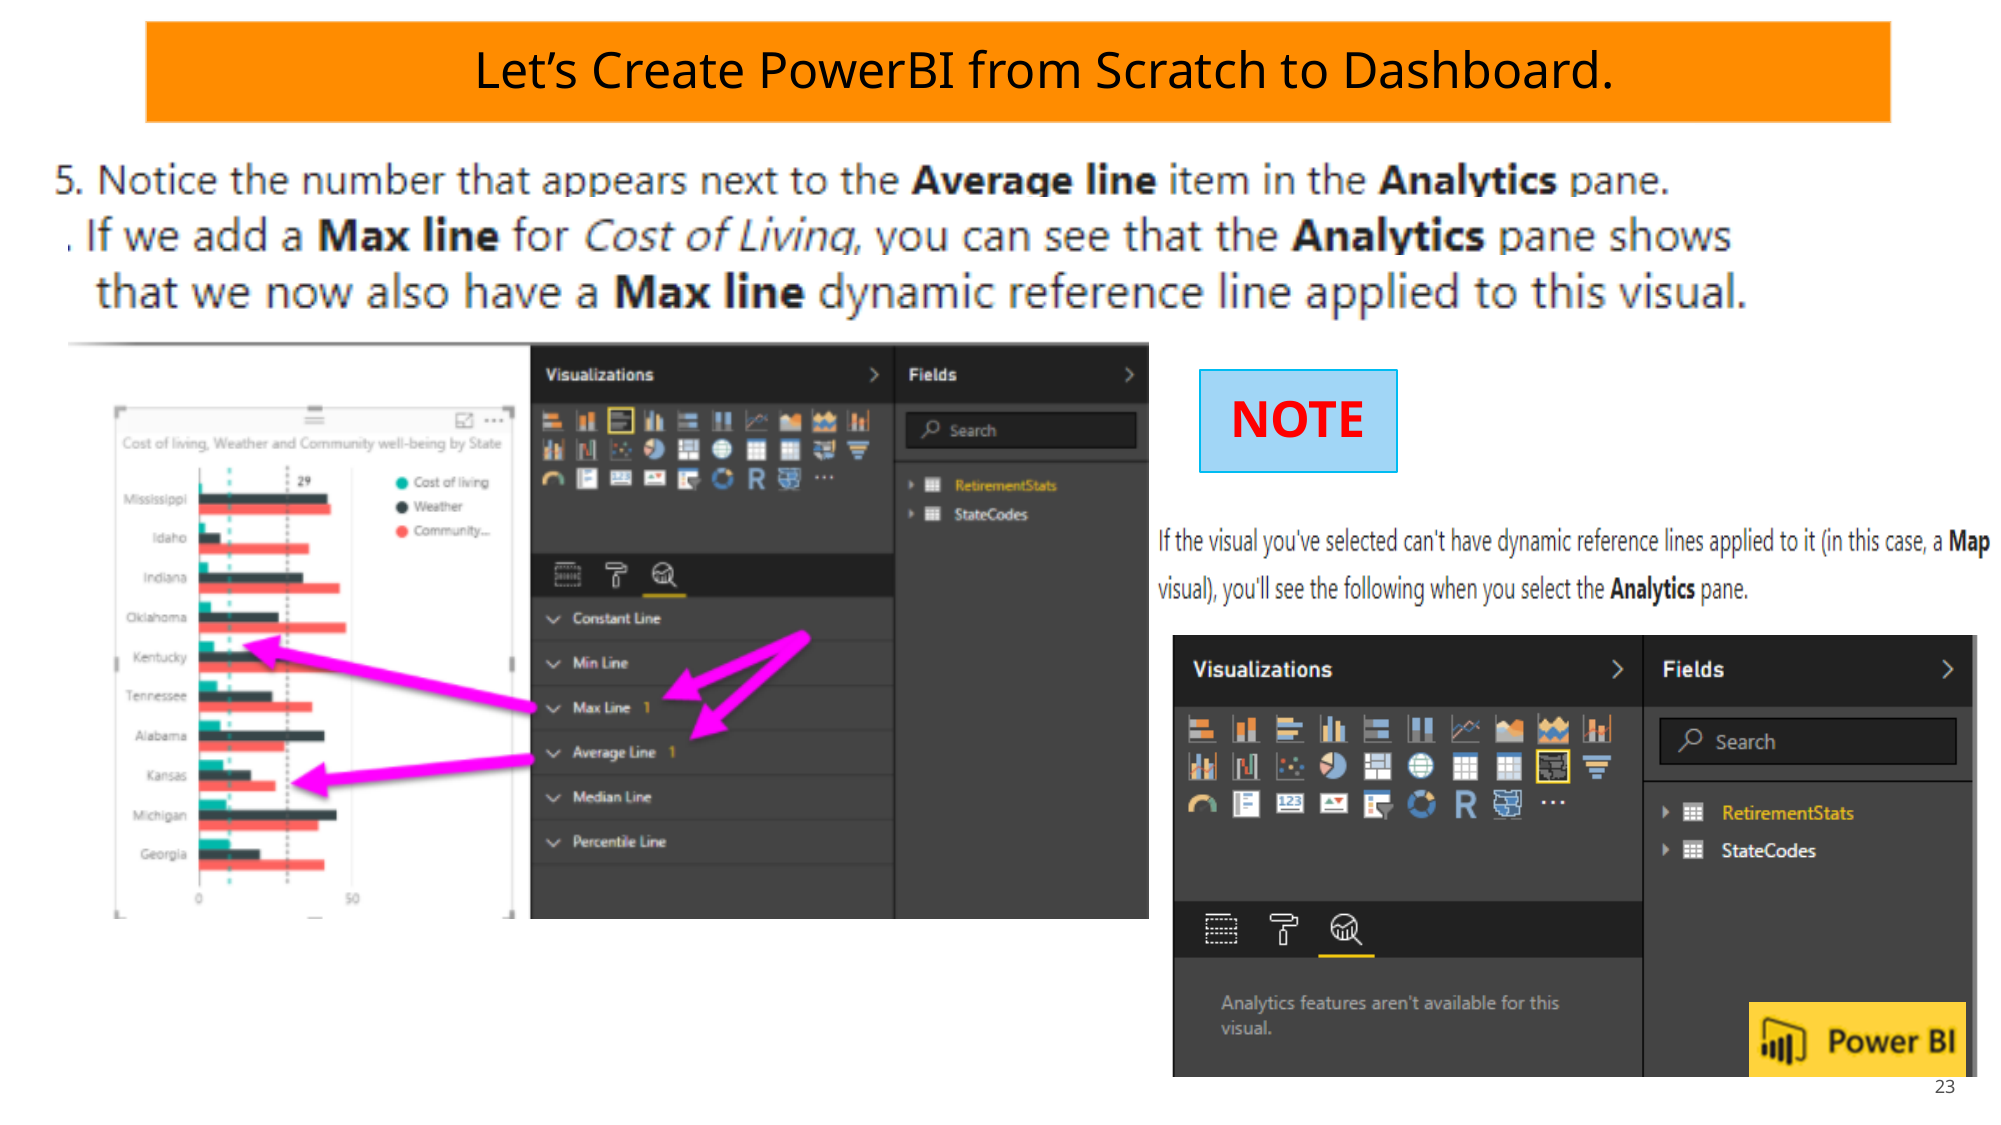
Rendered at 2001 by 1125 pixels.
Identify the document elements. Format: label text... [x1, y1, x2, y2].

picture [14, 123, 2000, 919]
slide_number 23 [1864, 1077, 1956, 1099]
text_box NOTE [1199, 369, 1398, 473]
text_box Let’s Create PowerBI from Scratch to Dashboard. [144, 20, 1893, 124]
picture [1170, 635, 1979, 1077]
